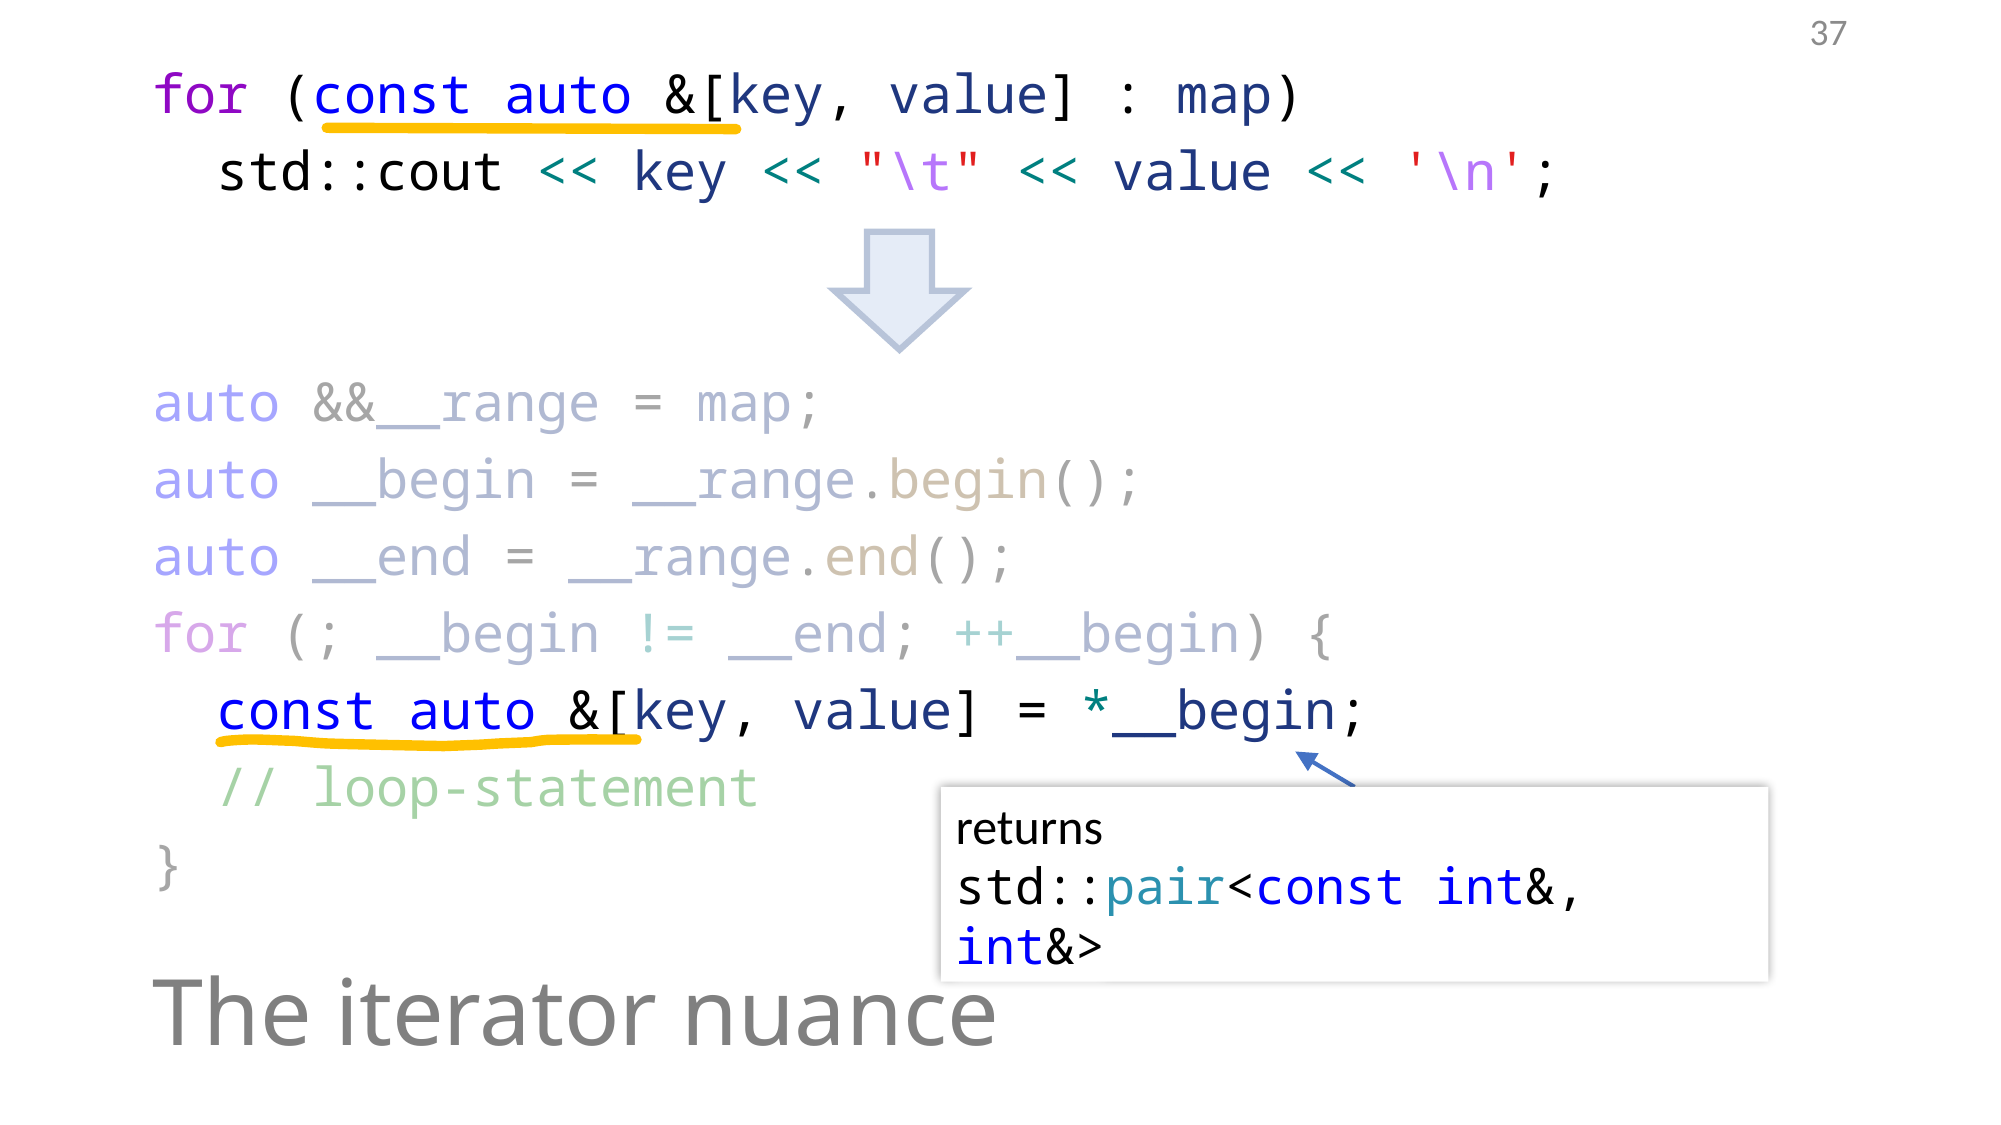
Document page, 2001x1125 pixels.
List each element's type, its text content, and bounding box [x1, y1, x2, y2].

slide_number 37 [1412, 0, 1863, 60]
text_box [831, 230, 968, 352]
title The iterator nuance [137, 908, 1863, 1125]
text_box [219, 738, 638, 748]
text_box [1295, 751, 1355, 787]
list for (const auto &[key, value] : map) std::cout << key << "\t" << value << '\n'; auto &&__range = map; auto __begin = __range.begin(); auto __end = __range.end(); for (; __begin != __end; ++__begin) { const auto &[key, value] = *__begin; // loop-statement } [137, 59, 1863, 908]
text_box [325, 126, 738, 131]
text_box returns std::pair<const int&, int&> [940, 786, 1769, 982]
